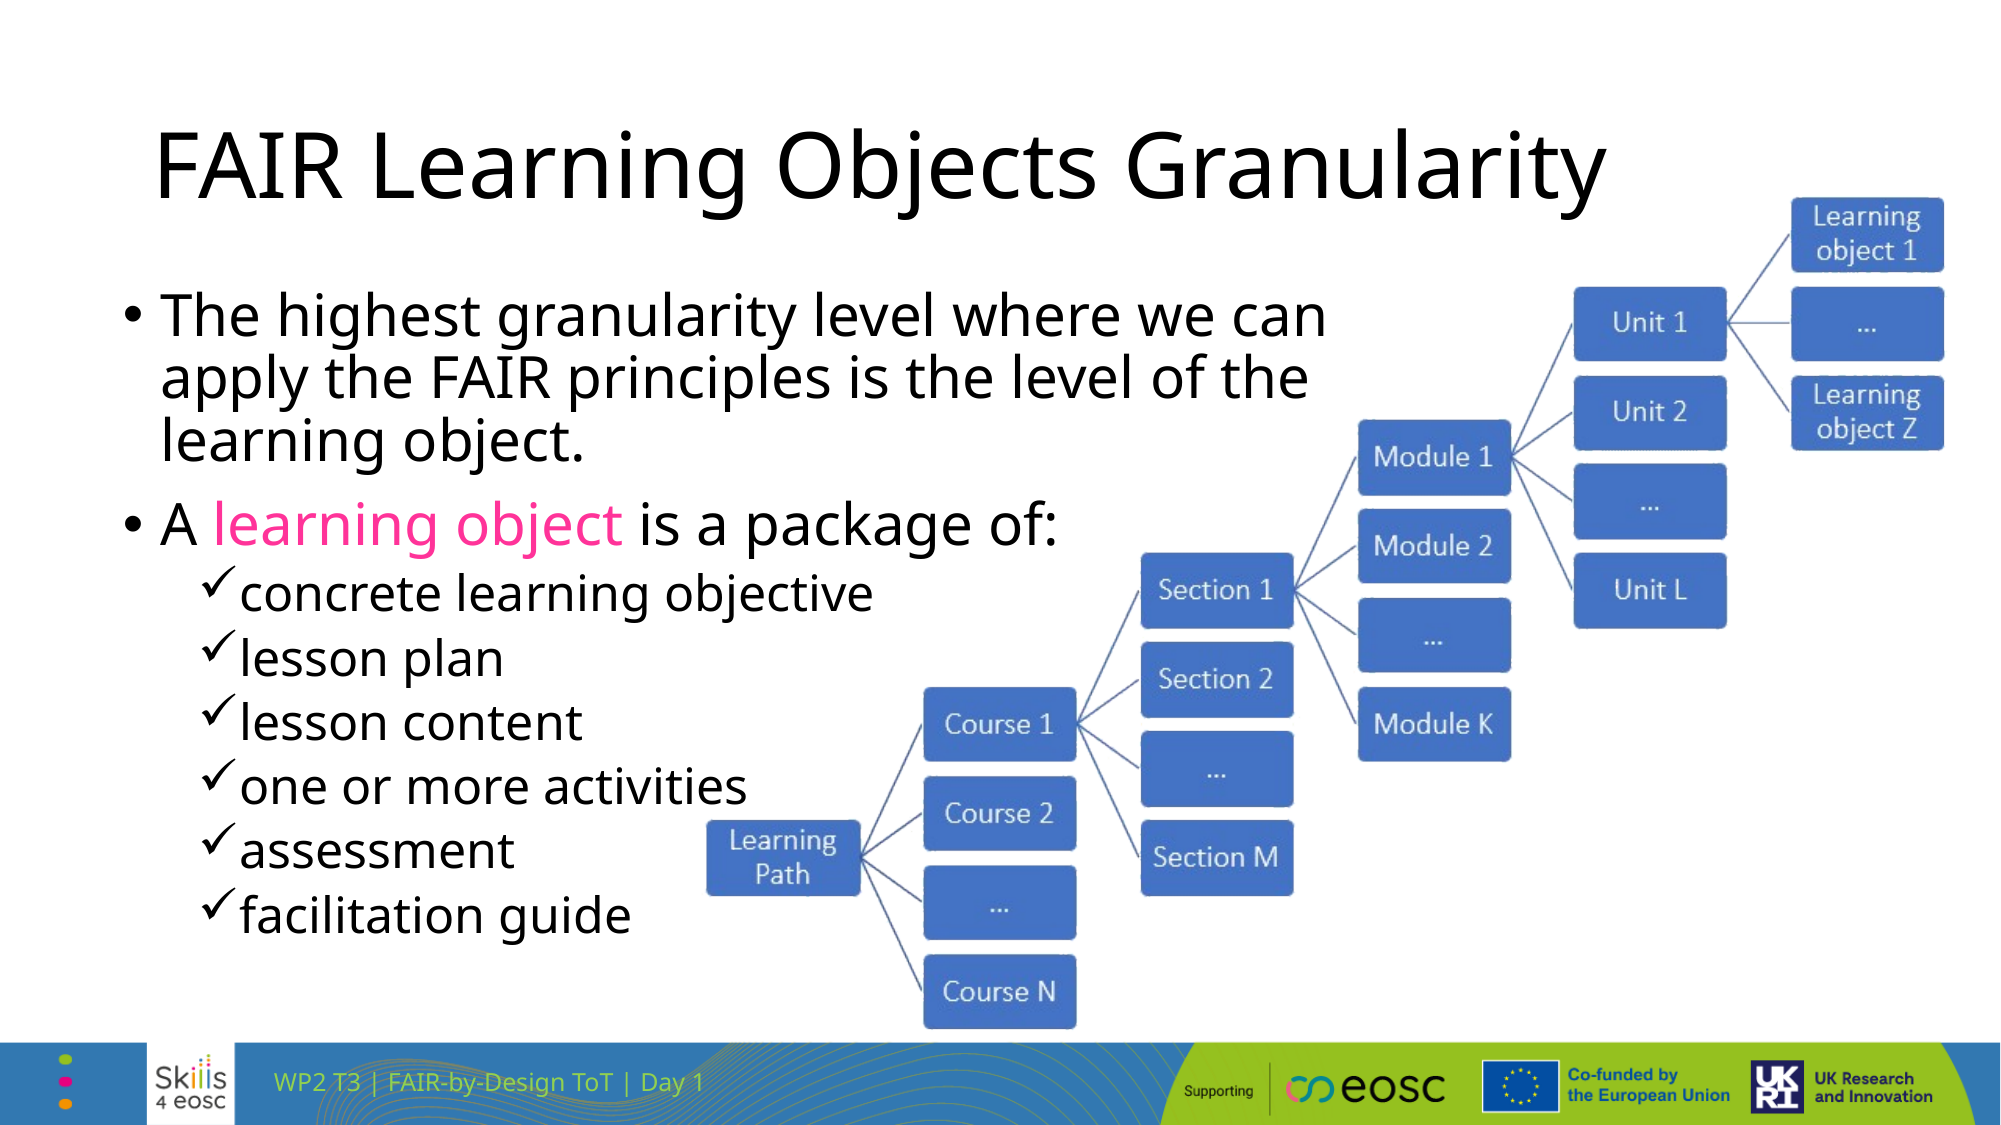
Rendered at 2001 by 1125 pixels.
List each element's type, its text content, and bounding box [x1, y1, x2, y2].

list The highest granularity level where we can apply the FAIR principles is the level of the learning object. A learning object is a package of: concrete learning objective lesson plan lesson content one or more activities assessment facilitation guide [107, 278, 686, 993]
title FAIR Learning Objects Granularity [137, 59, 1863, 278]
picture [0, 0, 2001, 1125]
footer WP2 T3 | FAIR-by-Design ToT | Day 1 [258, 1052, 1140, 1112]
